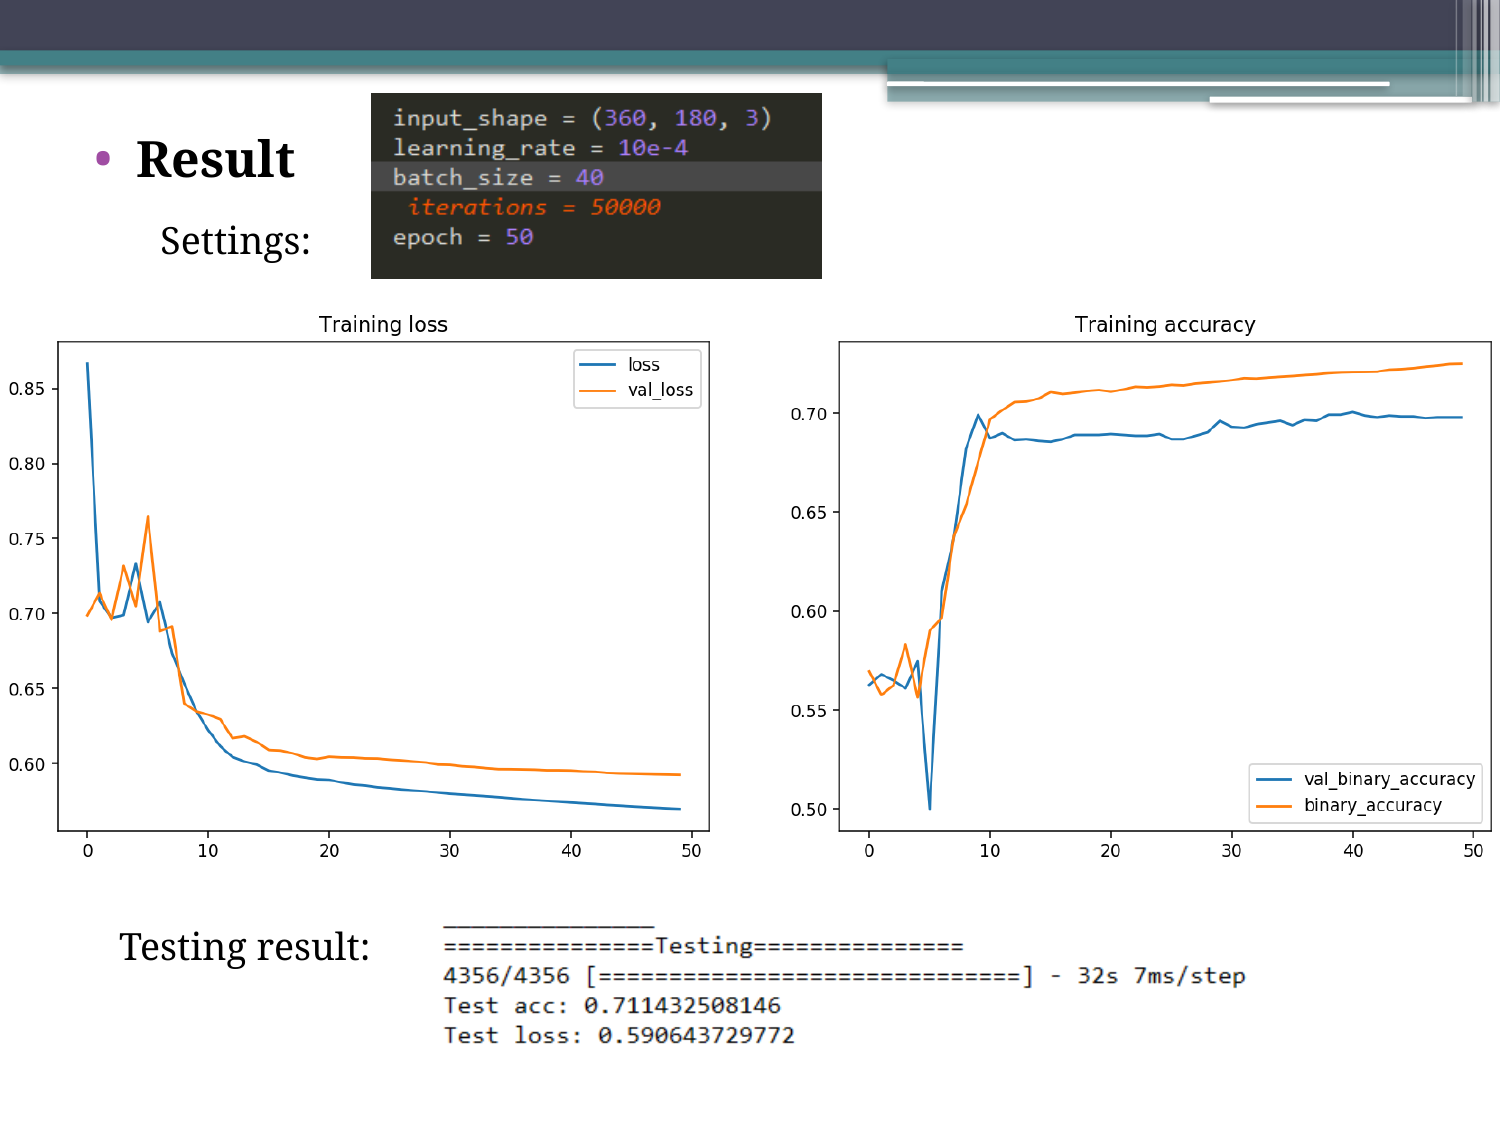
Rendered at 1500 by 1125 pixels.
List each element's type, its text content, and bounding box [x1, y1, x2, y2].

picture [442, 922, 1262, 1059]
list Result [61, 90, 1412, 311]
picture [0, 314, 1500, 858]
text_box Settings: [145, 209, 327, 270]
picture [371, 92, 823, 280]
text_box Testing result: [86, 893, 386, 976]
